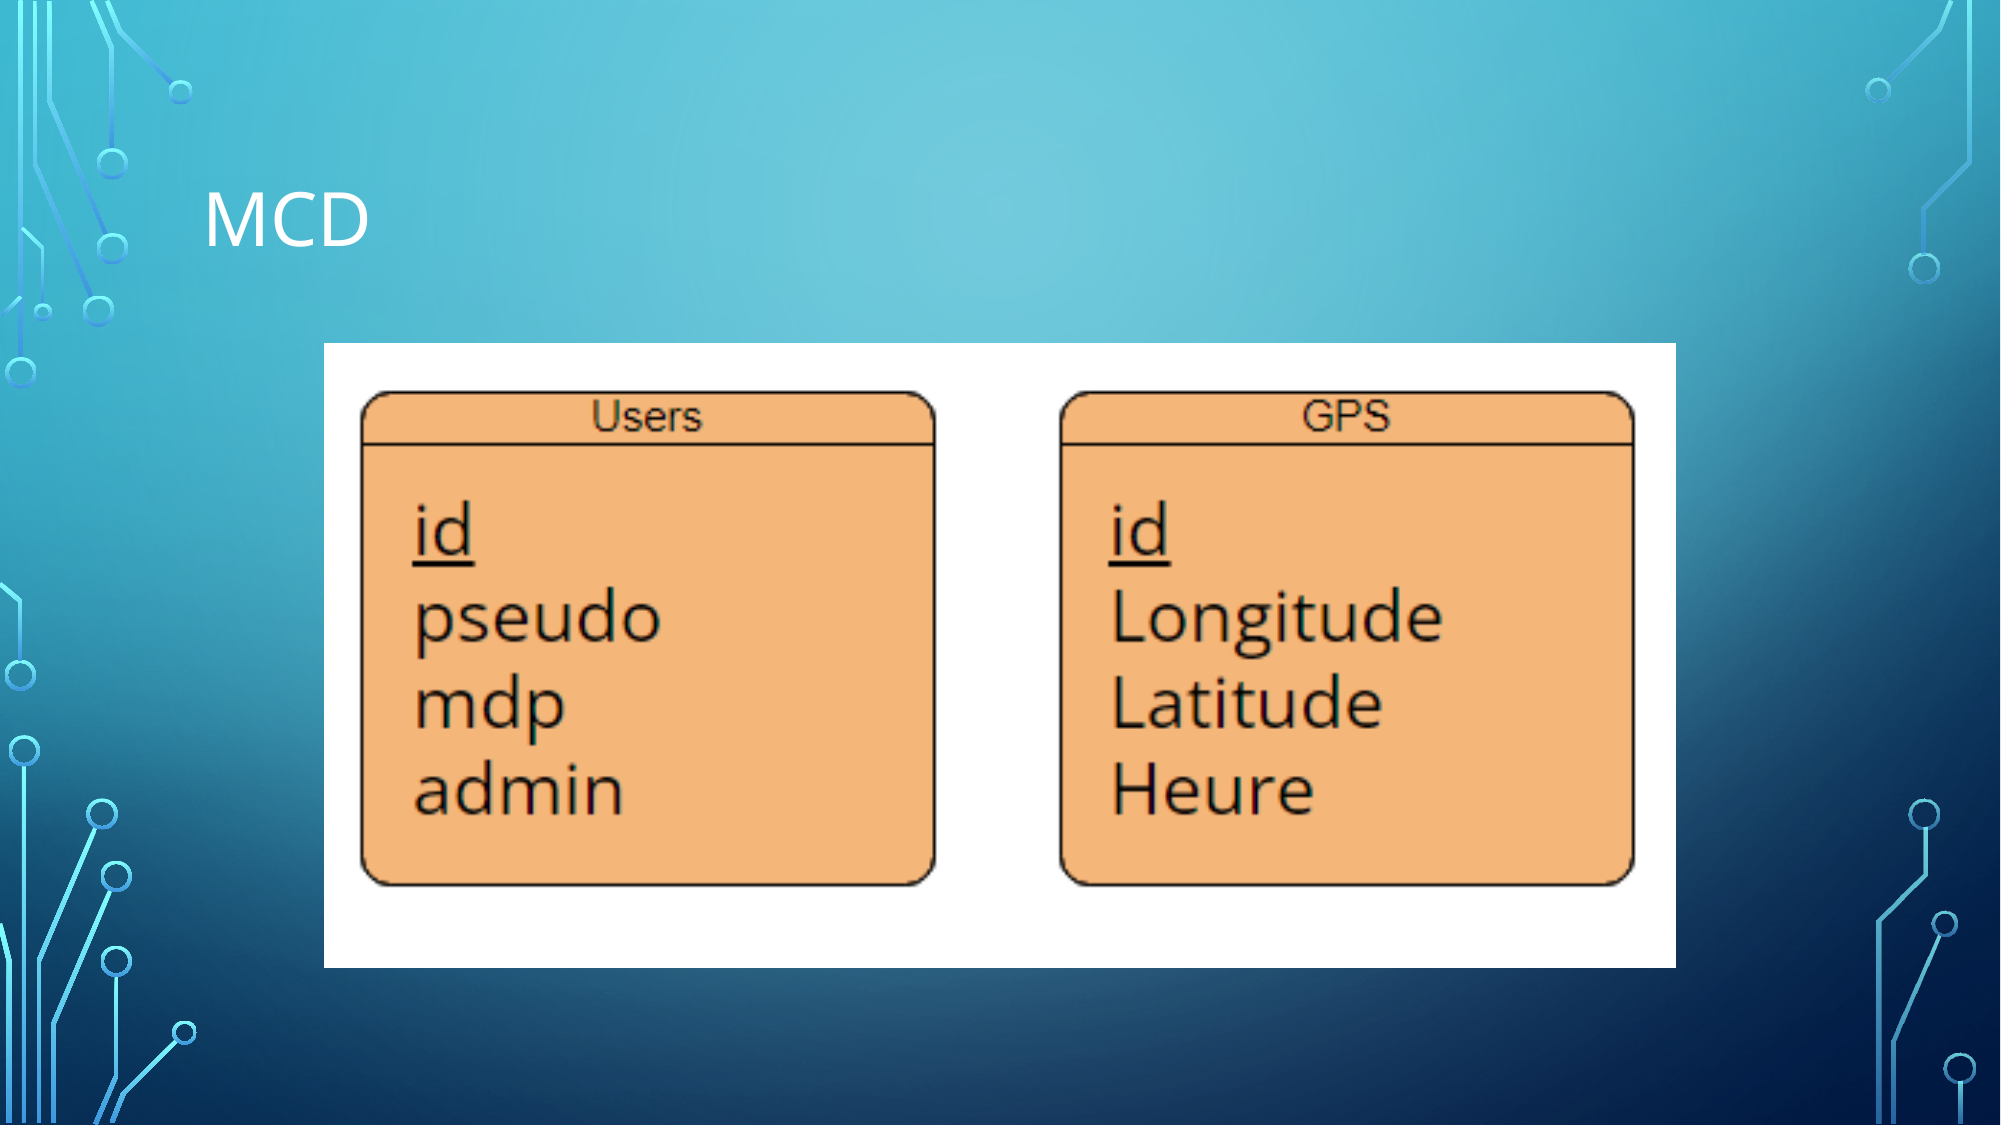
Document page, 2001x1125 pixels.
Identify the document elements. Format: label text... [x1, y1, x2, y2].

picture [323, 343, 1676, 968]
title MCD [187, 101, 1813, 344]
